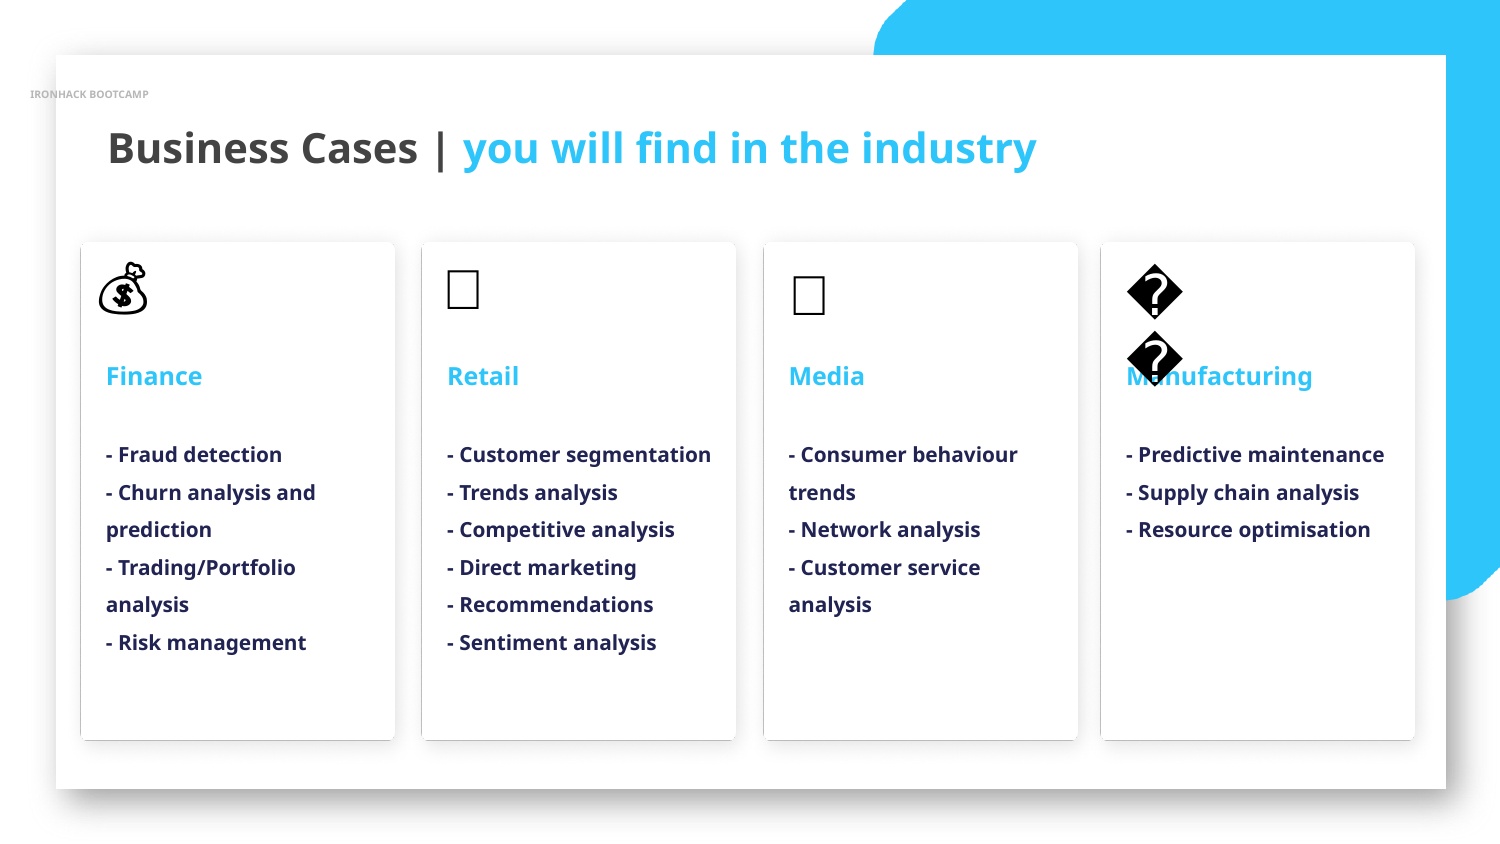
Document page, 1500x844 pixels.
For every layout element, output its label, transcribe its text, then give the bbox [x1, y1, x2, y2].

text_box IRONHACK BOOTCAMP [15, 71, 354, 108]
text_box Business Cases | you will find in the industry [92, 107, 1129, 190]
picture [0, 0, 1500, 844]
